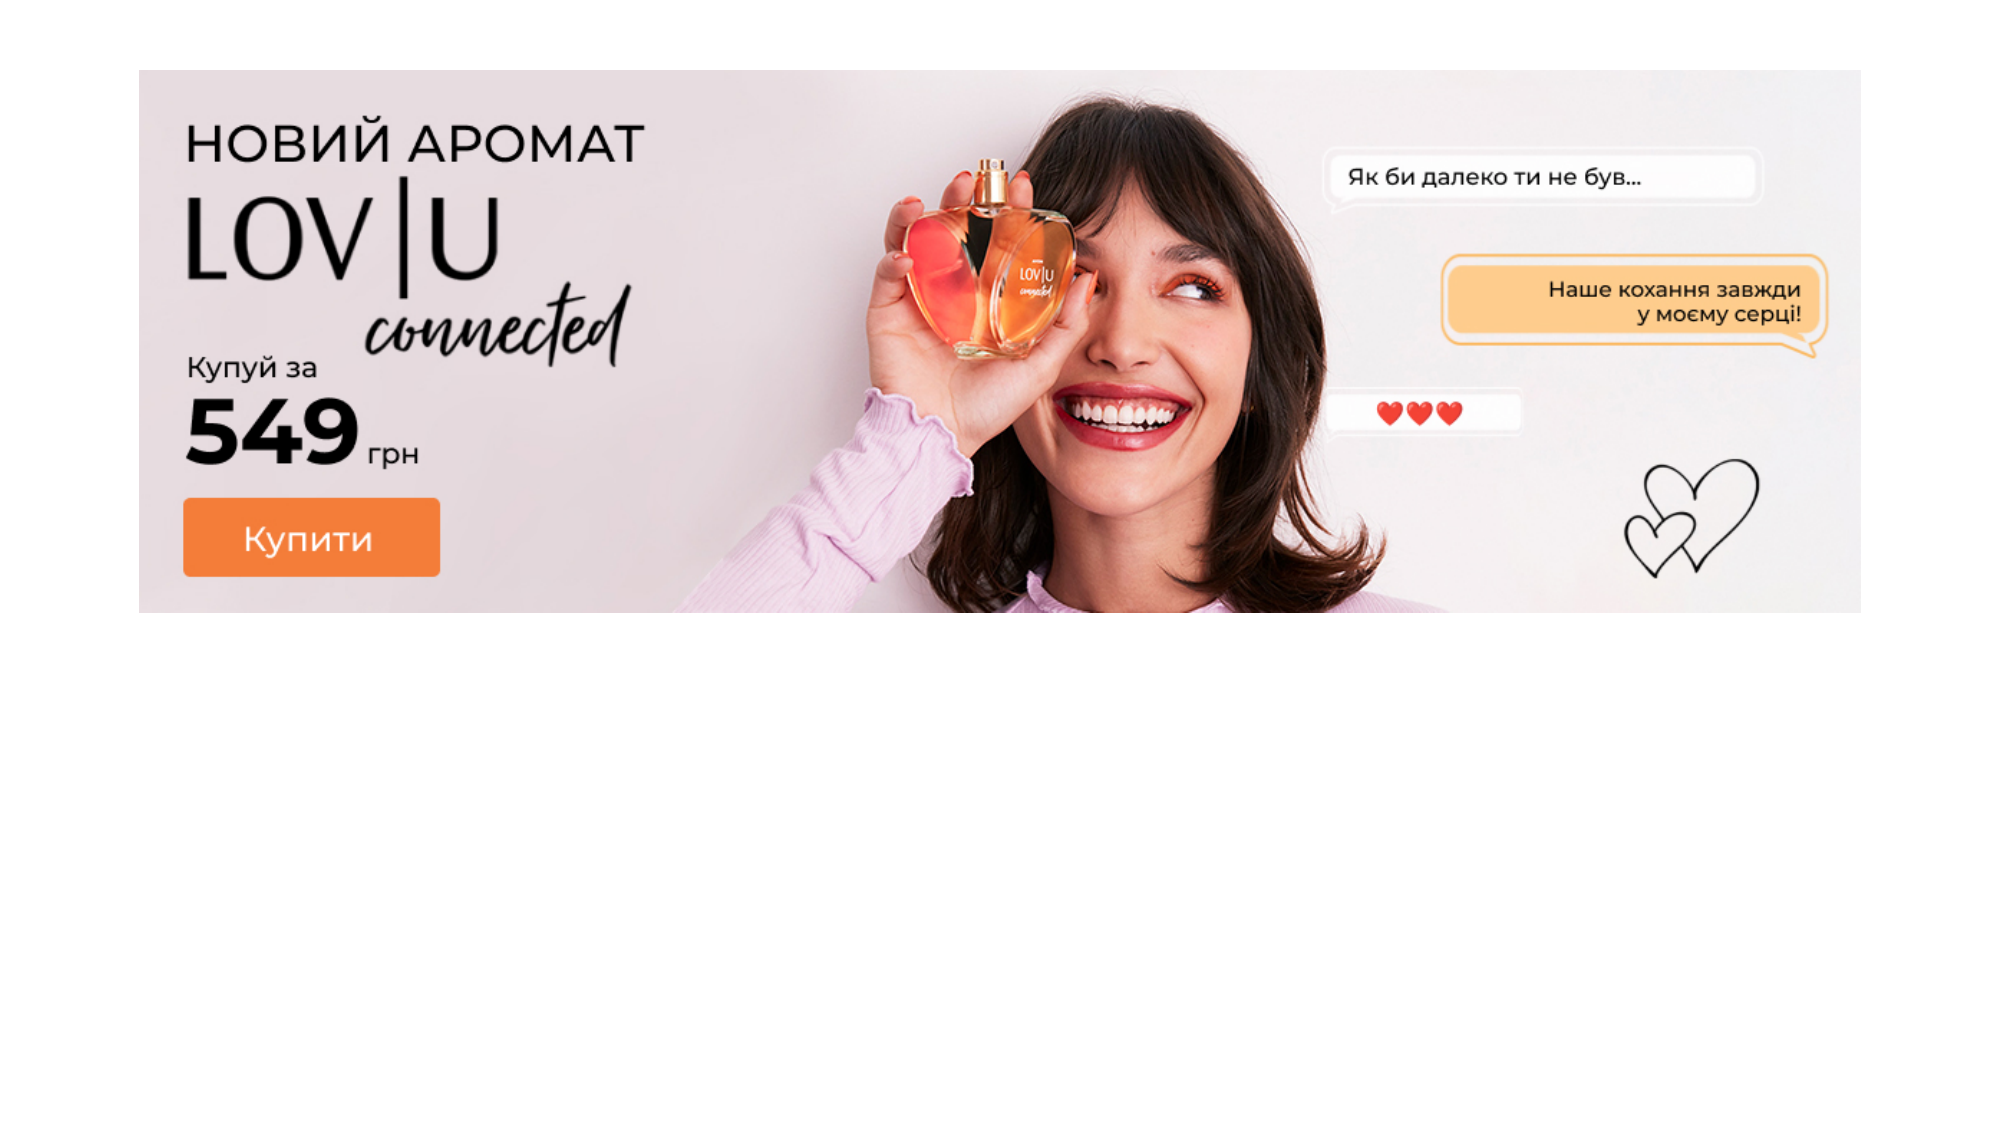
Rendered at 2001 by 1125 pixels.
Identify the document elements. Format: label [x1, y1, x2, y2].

picture [138, 69, 1862, 613]
